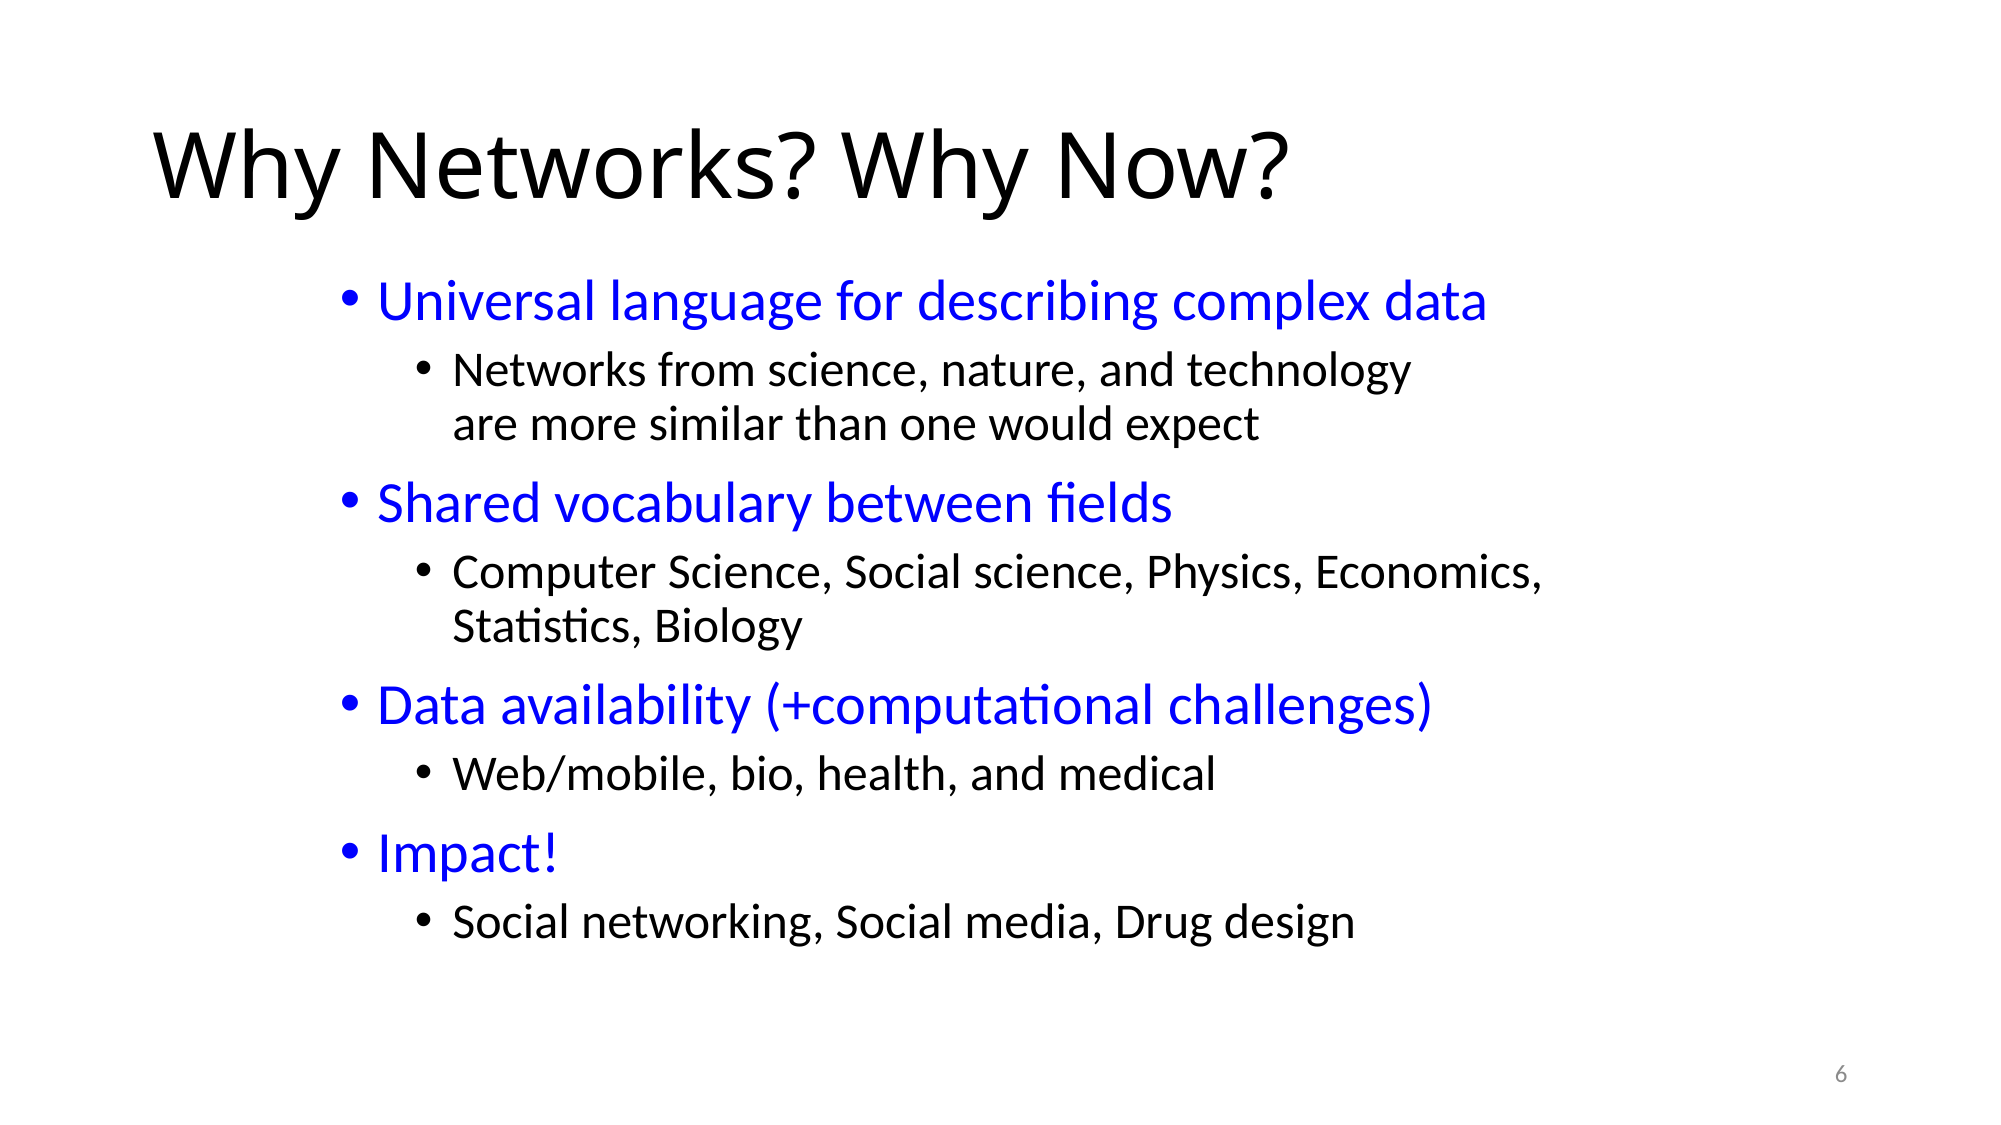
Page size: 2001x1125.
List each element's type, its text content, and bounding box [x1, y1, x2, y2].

slide_number 6 [1412, 1042, 1863, 1103]
title Why Networks? Why Now? [137, 59, 1863, 278]
list Universal language for describing complex data Networks from science, nature, and technology are more similar than one would expect Shared vocabulary between fields Computer Science, Social science, Physics, Economics, Statistics, Biology Data availability (+computational challenges) Web/mobile, bio, health, and medical Impact! Social networking, Social media, Drug design [324, 262, 1750, 1096]
